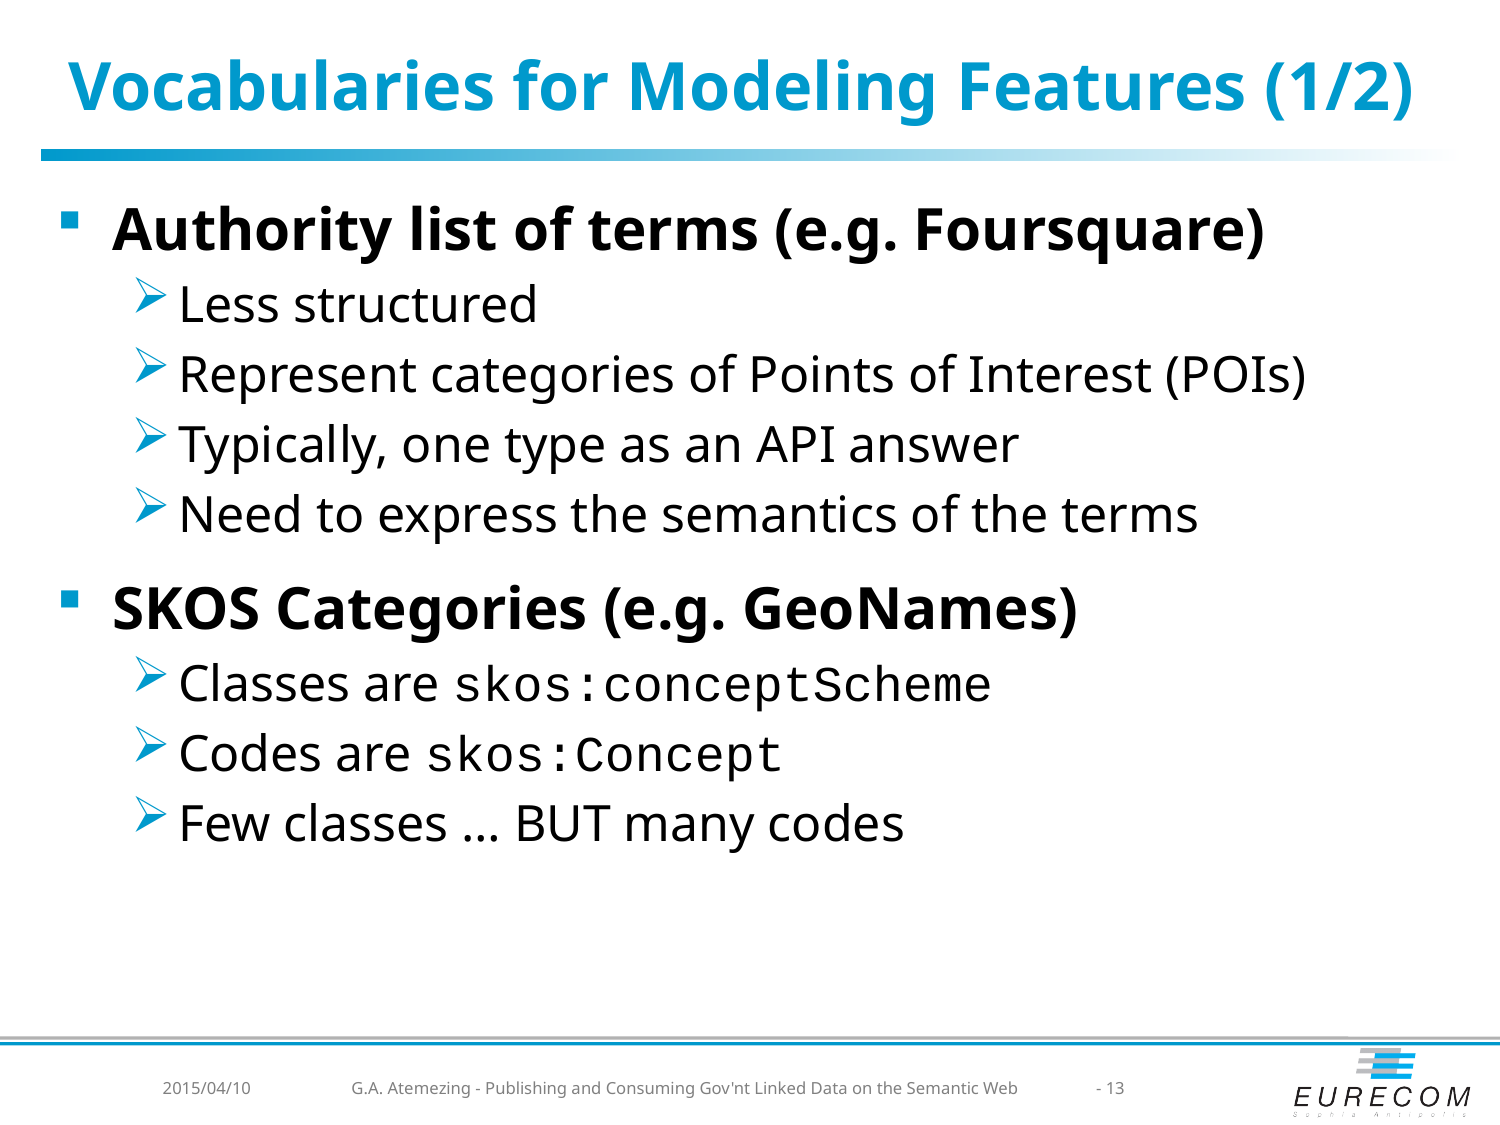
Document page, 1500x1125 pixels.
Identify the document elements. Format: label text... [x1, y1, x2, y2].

title Vocabularies for Modeling Features (1/2) [52, 30, 1460, 138]
picture [1293, 1048, 1477, 1118]
text_box [1125, 278, 1355, 406]
text_box [31, 798, 243, 870]
slide_number - 13 [1080, 1070, 1200, 1103]
footer G.A. Atemezing - Publishing and Consuming Gov'nt Linked Data on the Semantic Web [336, 1070, 1069, 1107]
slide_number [147, 1070, 325, 1103]
list Authority list of terms (e.g. Foursquare) Less structured Represent categories of Points of Interest (POIs) Typically, one type as an API answer Need to express the semantics of the terms SKOS Categories (e.g. GeoNames) Classes are skos:conceptScheme Codes are skos:Concept Few classes … BUT many codes [40, 184, 1460, 1024]
